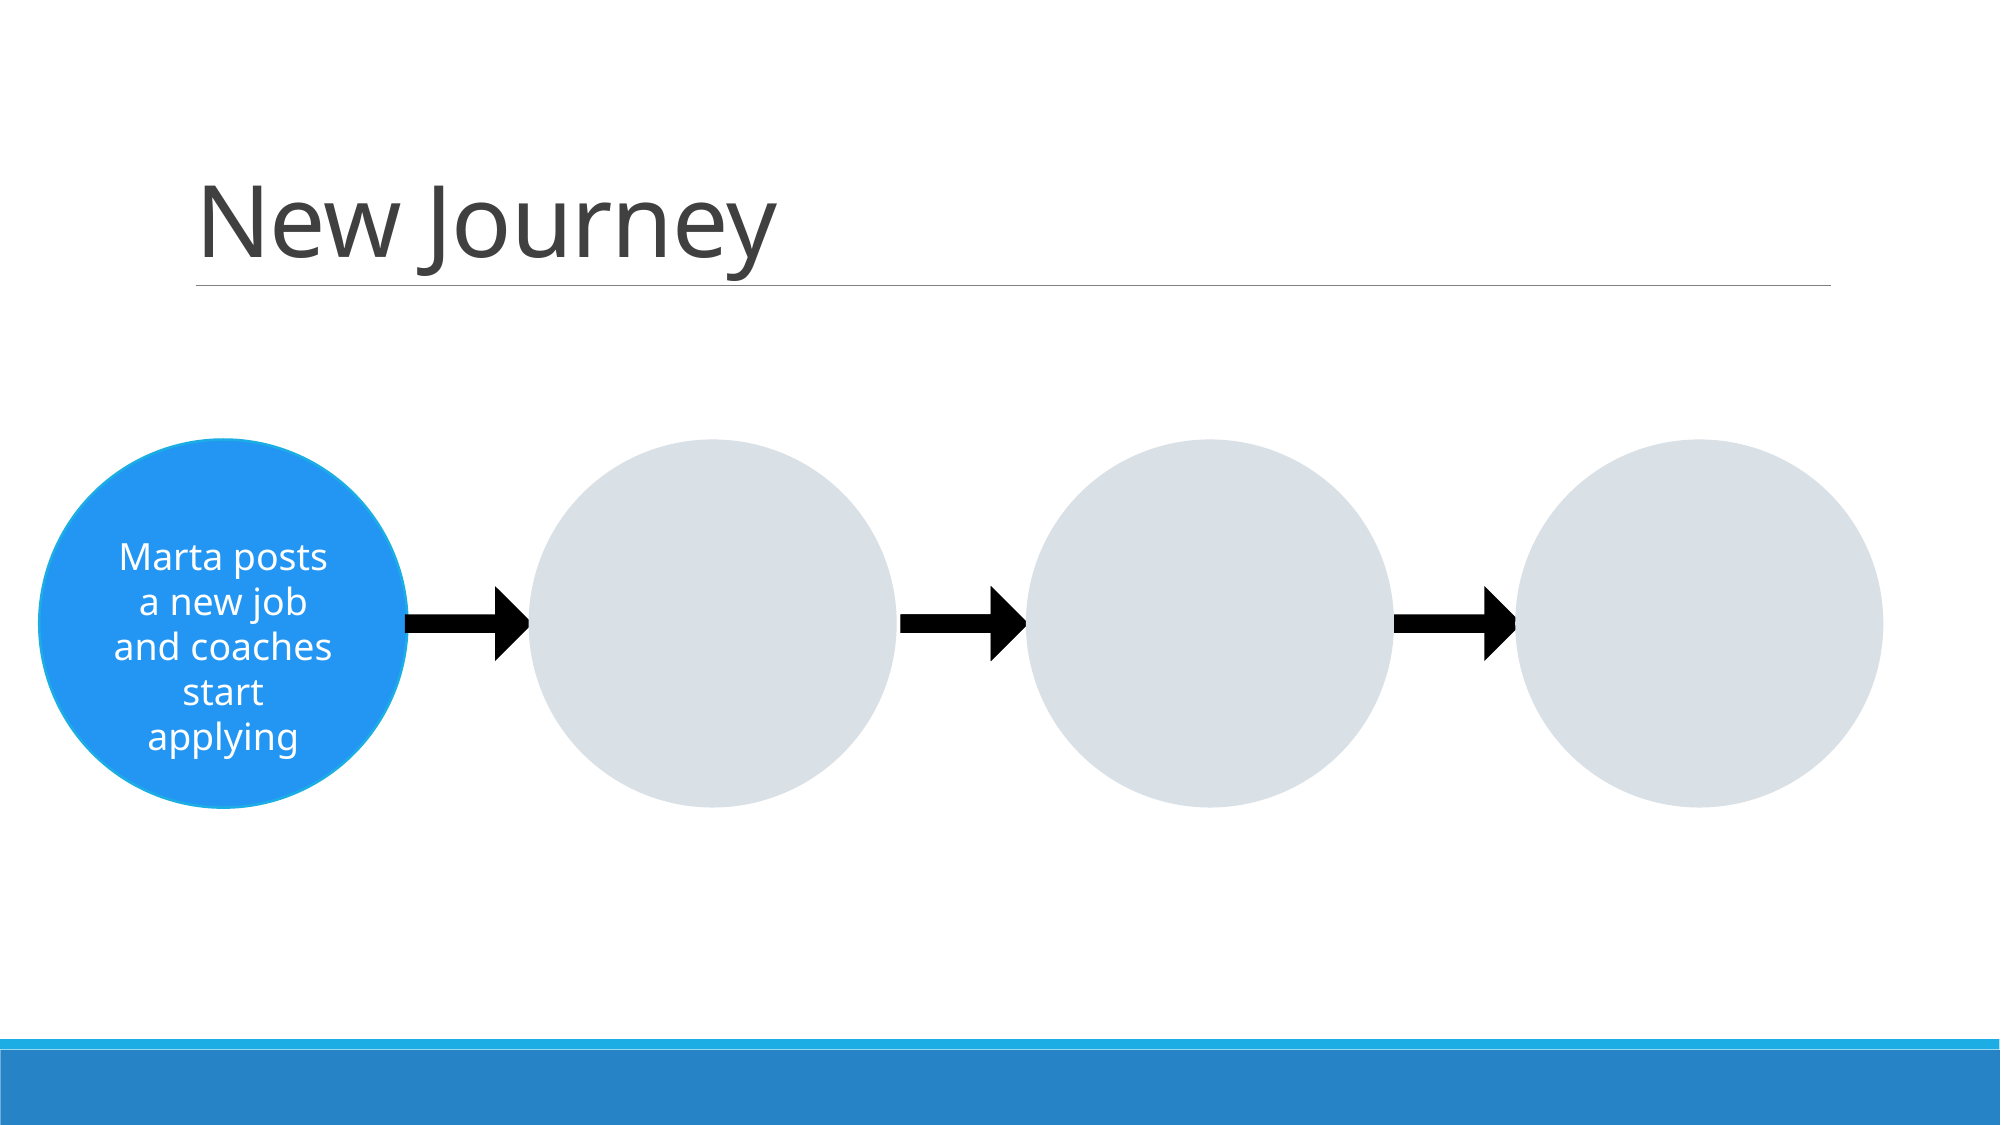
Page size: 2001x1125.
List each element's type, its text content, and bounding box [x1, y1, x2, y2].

text_box [1513, 438, 1885, 809]
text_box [38, 439, 1029, 809]
title New Journey [180, 47, 1830, 285]
text_box [1036, 438, 1396, 809]
text_box [1395, 584, 1514, 663]
